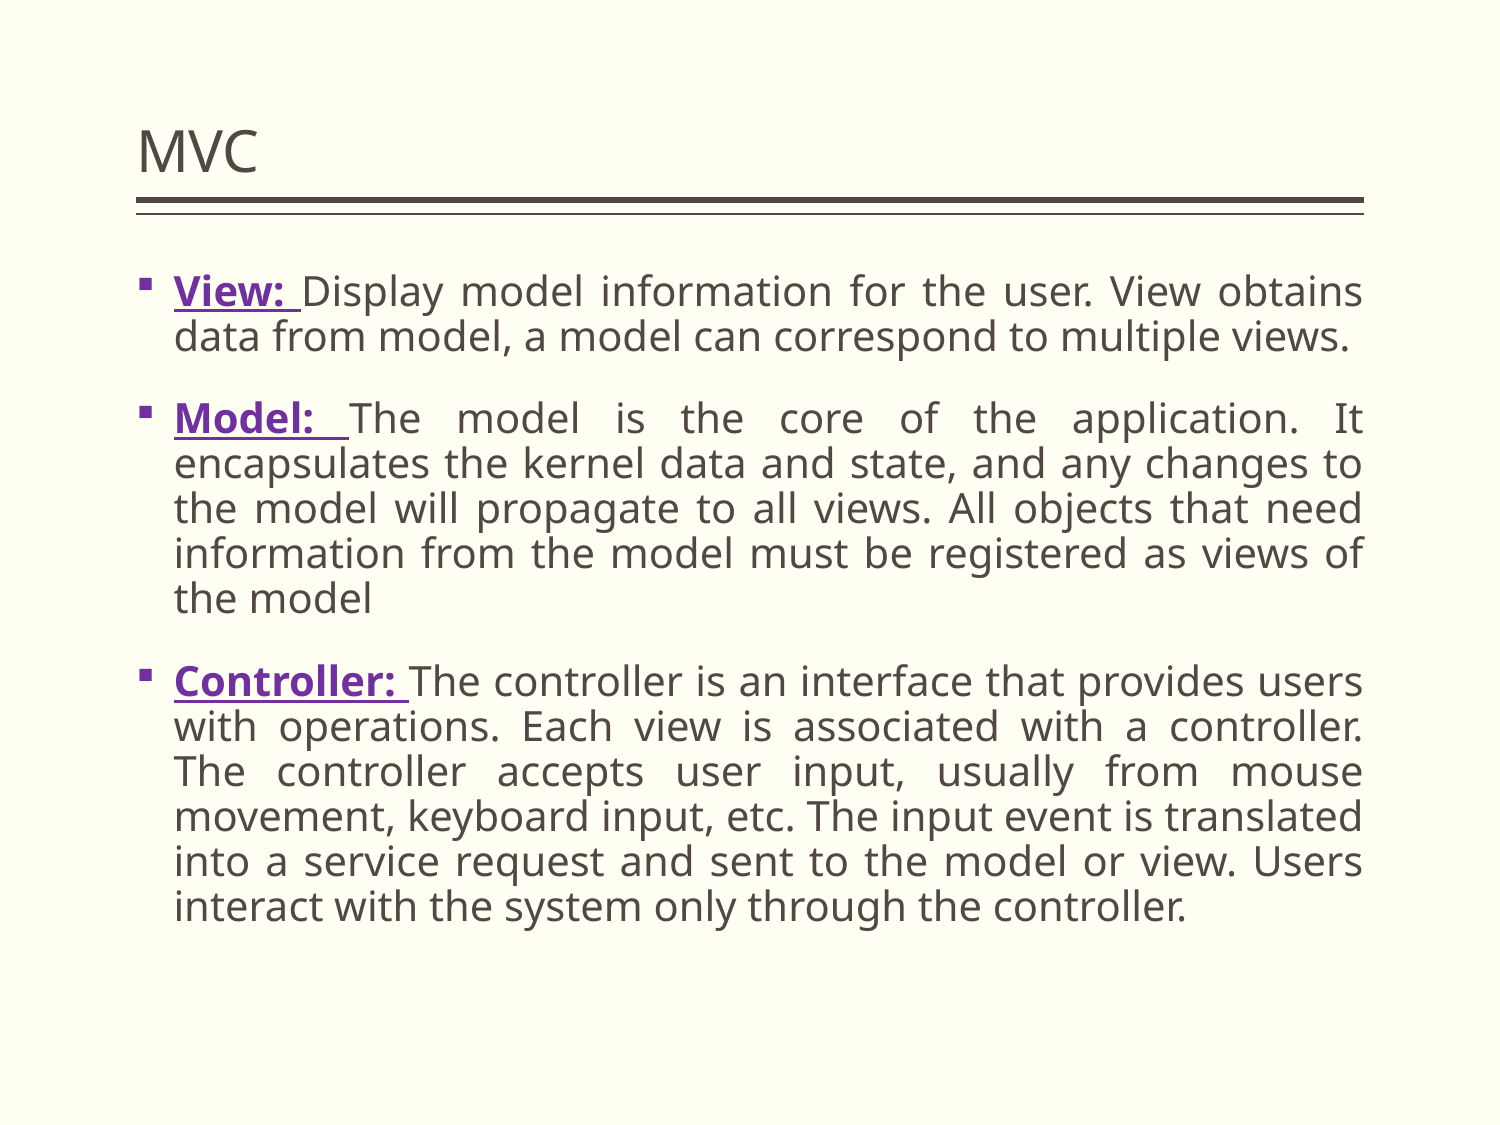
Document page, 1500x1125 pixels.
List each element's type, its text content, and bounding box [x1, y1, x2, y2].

title MVC [135, 12, 1364, 193]
list View: Display model information for the user. View obtains data from model, a model can correspond to multiple views. Model: The model is the core of the application. It encapsulates the kernel data and state, and any changes to the model will propagate to all views. All objects that need information from the model must be registered as views of the model Controller: The controller is an interface that provides users with operations. Each view is associated with a controller. The controller accepts user input, usually from mouse movement, keyboard input, etc. The input event is translated into a service request and sent to the model or view. Users interact with the system only through the controller. [135, 262, 1364, 1013]
